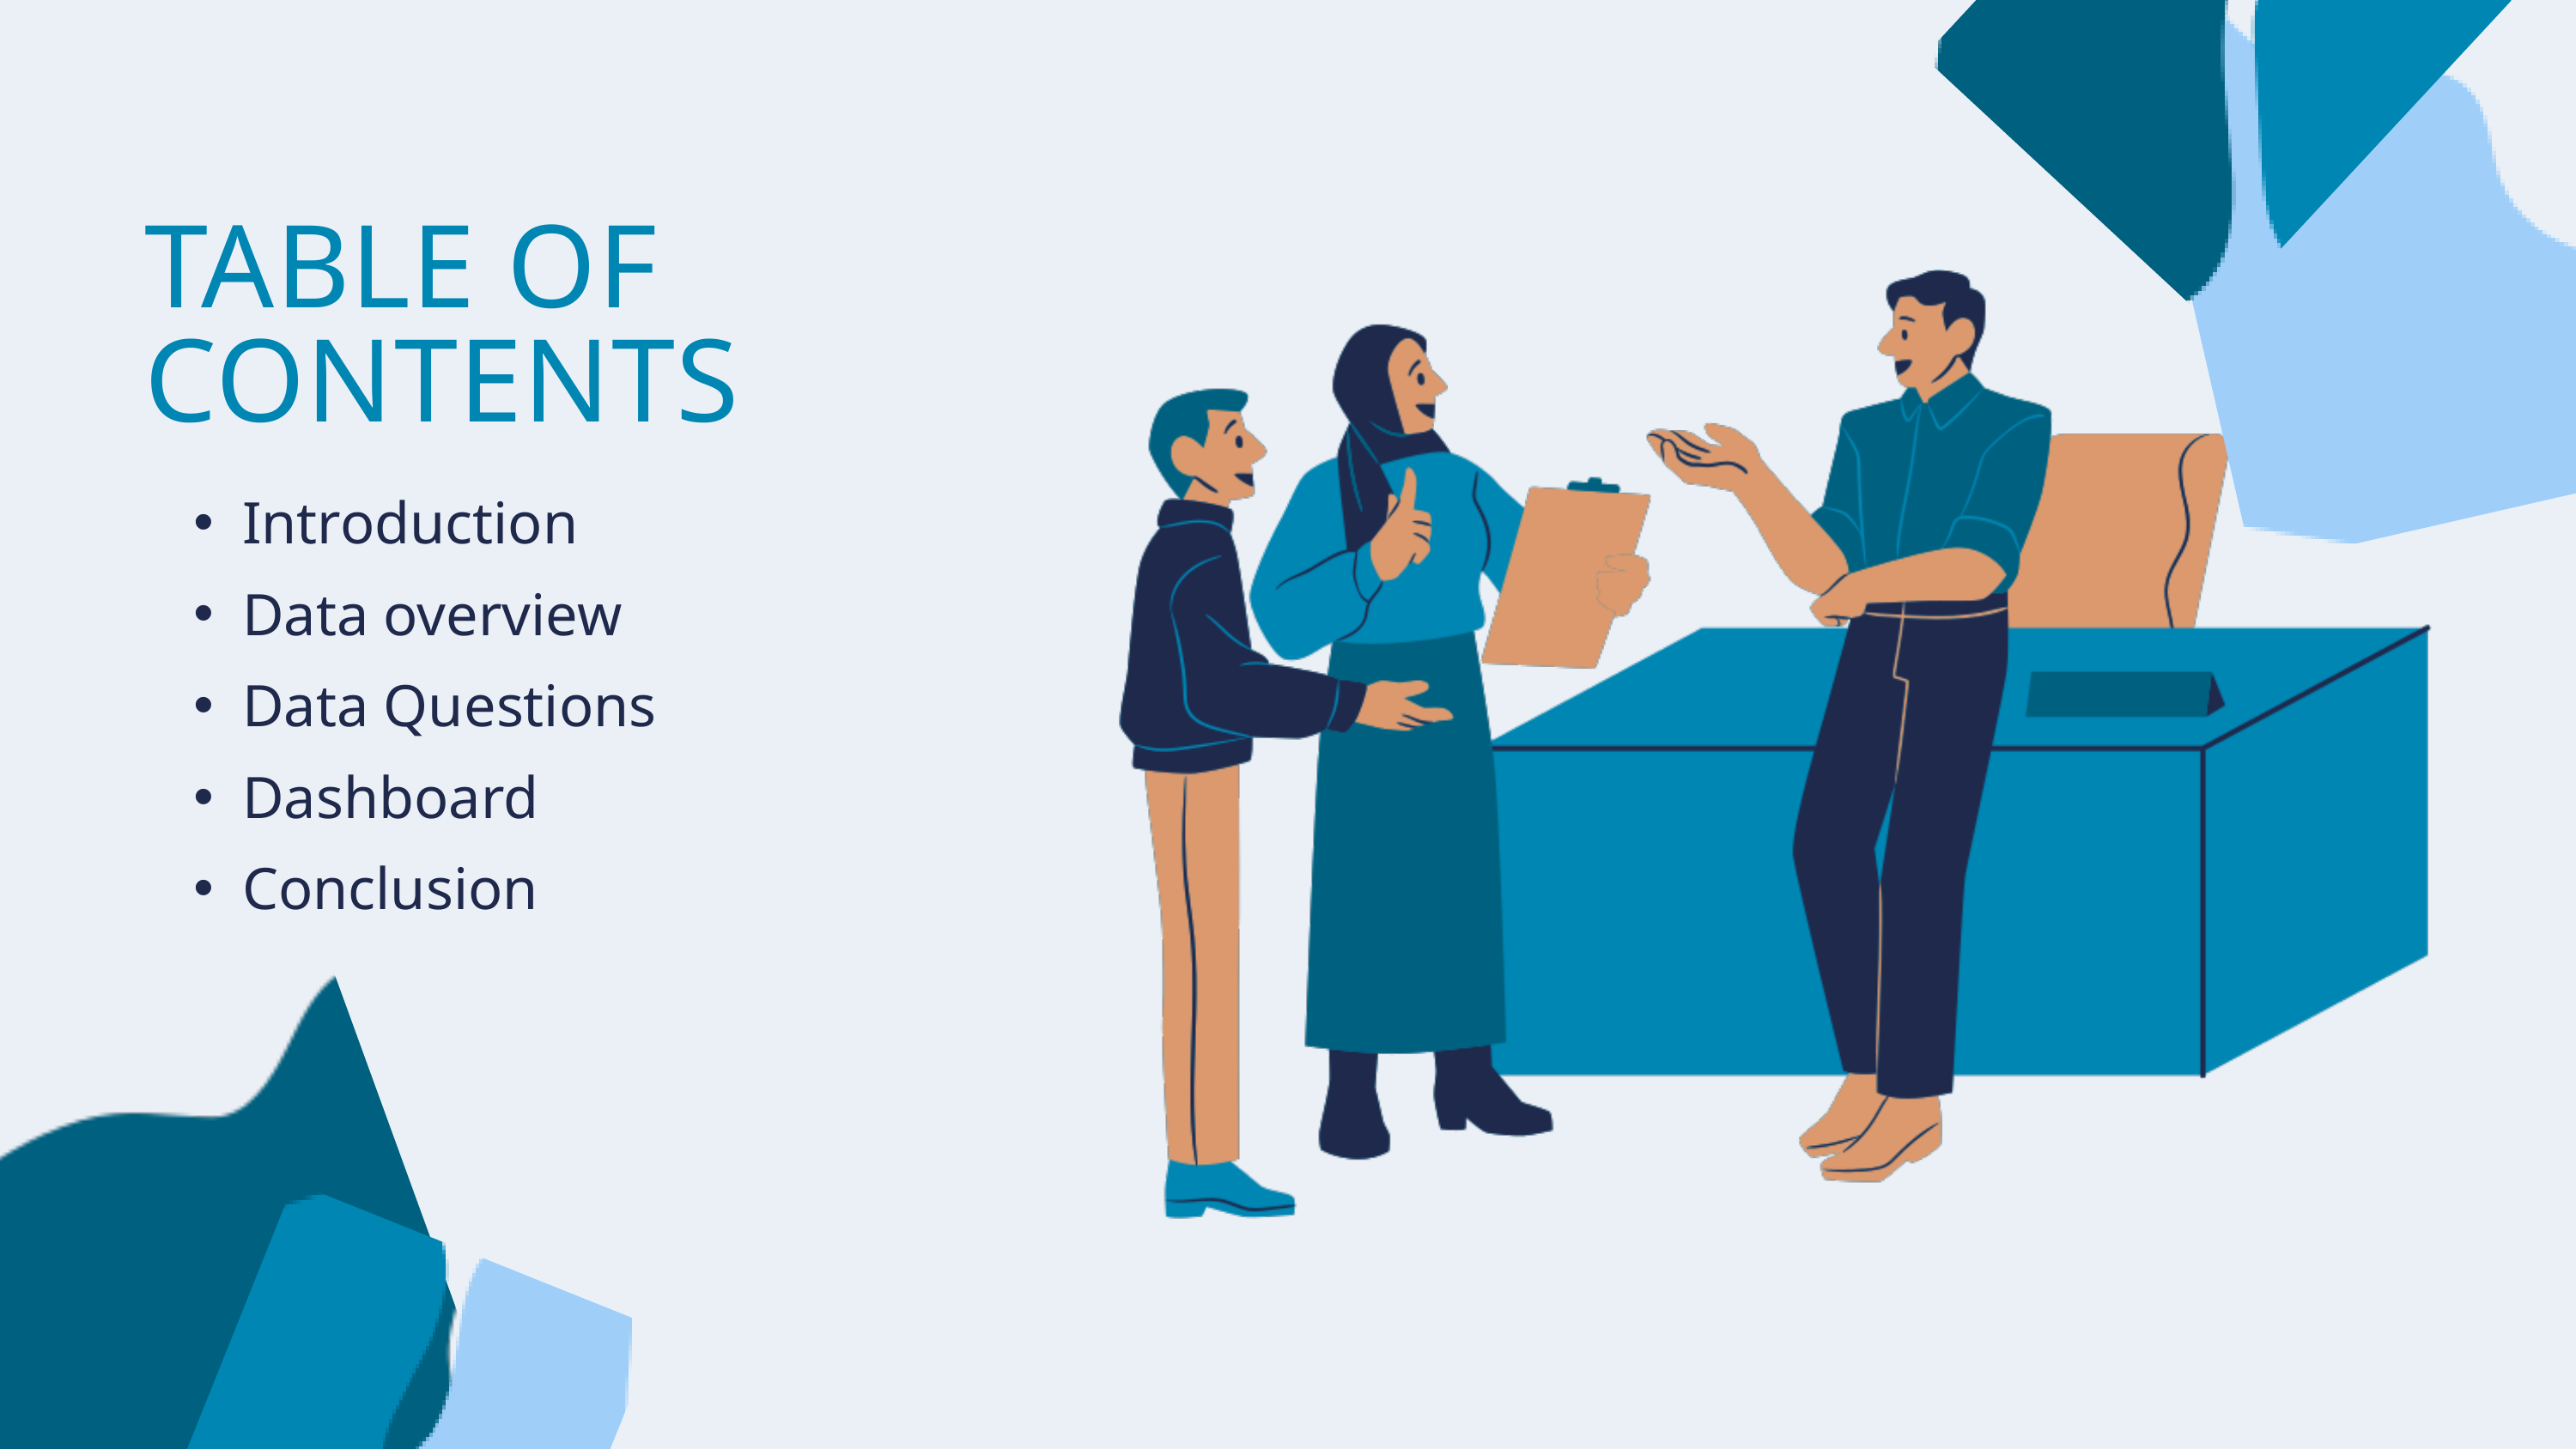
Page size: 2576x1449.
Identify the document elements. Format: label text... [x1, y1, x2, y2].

text_box [0, 958, 430, 1449]
text_box [2193, 0, 2576, 567]
text_box TABLE OF CONTENTS [144, 215, 1074, 446]
text_box [1118, 270, 2432, 1221]
text_box Introduction Data overview Data Questions Dashboard Conclusion [144, 464, 1047, 922]
text_box [187, 1182, 659, 1449]
text_box [1923, 0, 2512, 324]
